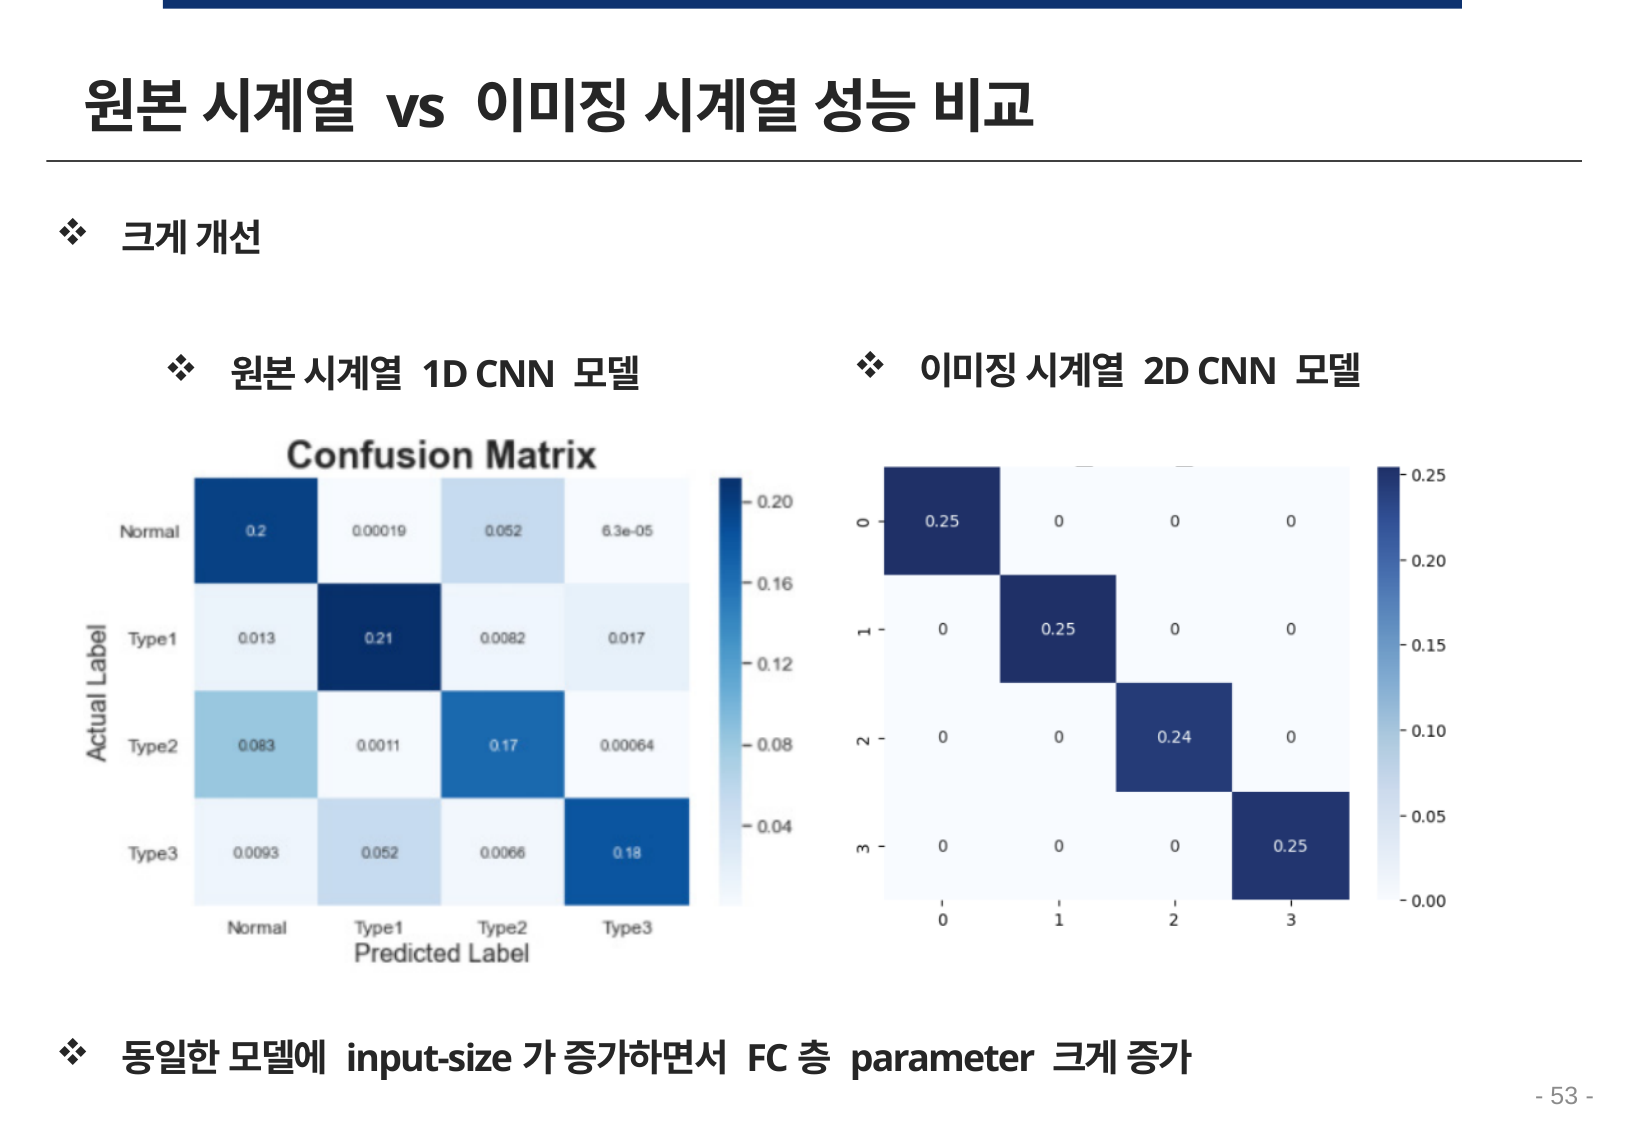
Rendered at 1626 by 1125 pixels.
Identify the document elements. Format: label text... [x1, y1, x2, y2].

text_box 원본 시계열 1D CNN 모델 [149, 320, 671, 403]
text_box 원본 시계열 vs 이미징 시계열 성능 비교 [68, 61, 1609, 146]
text_box 동일한 모델에 input-size가 증가하면서 FC층 parameter 크게 증가 [41, 1003, 1211, 1086]
text_box 크게 개선 [41, 184, 1565, 267]
slide_number - 53 - [1243, 1064, 1609, 1125]
picture [83, 438, 803, 973]
text_box 이미징 시계열 2D CNN 모델 [838, 317, 1481, 400]
picture [838, 466, 1461, 936]
